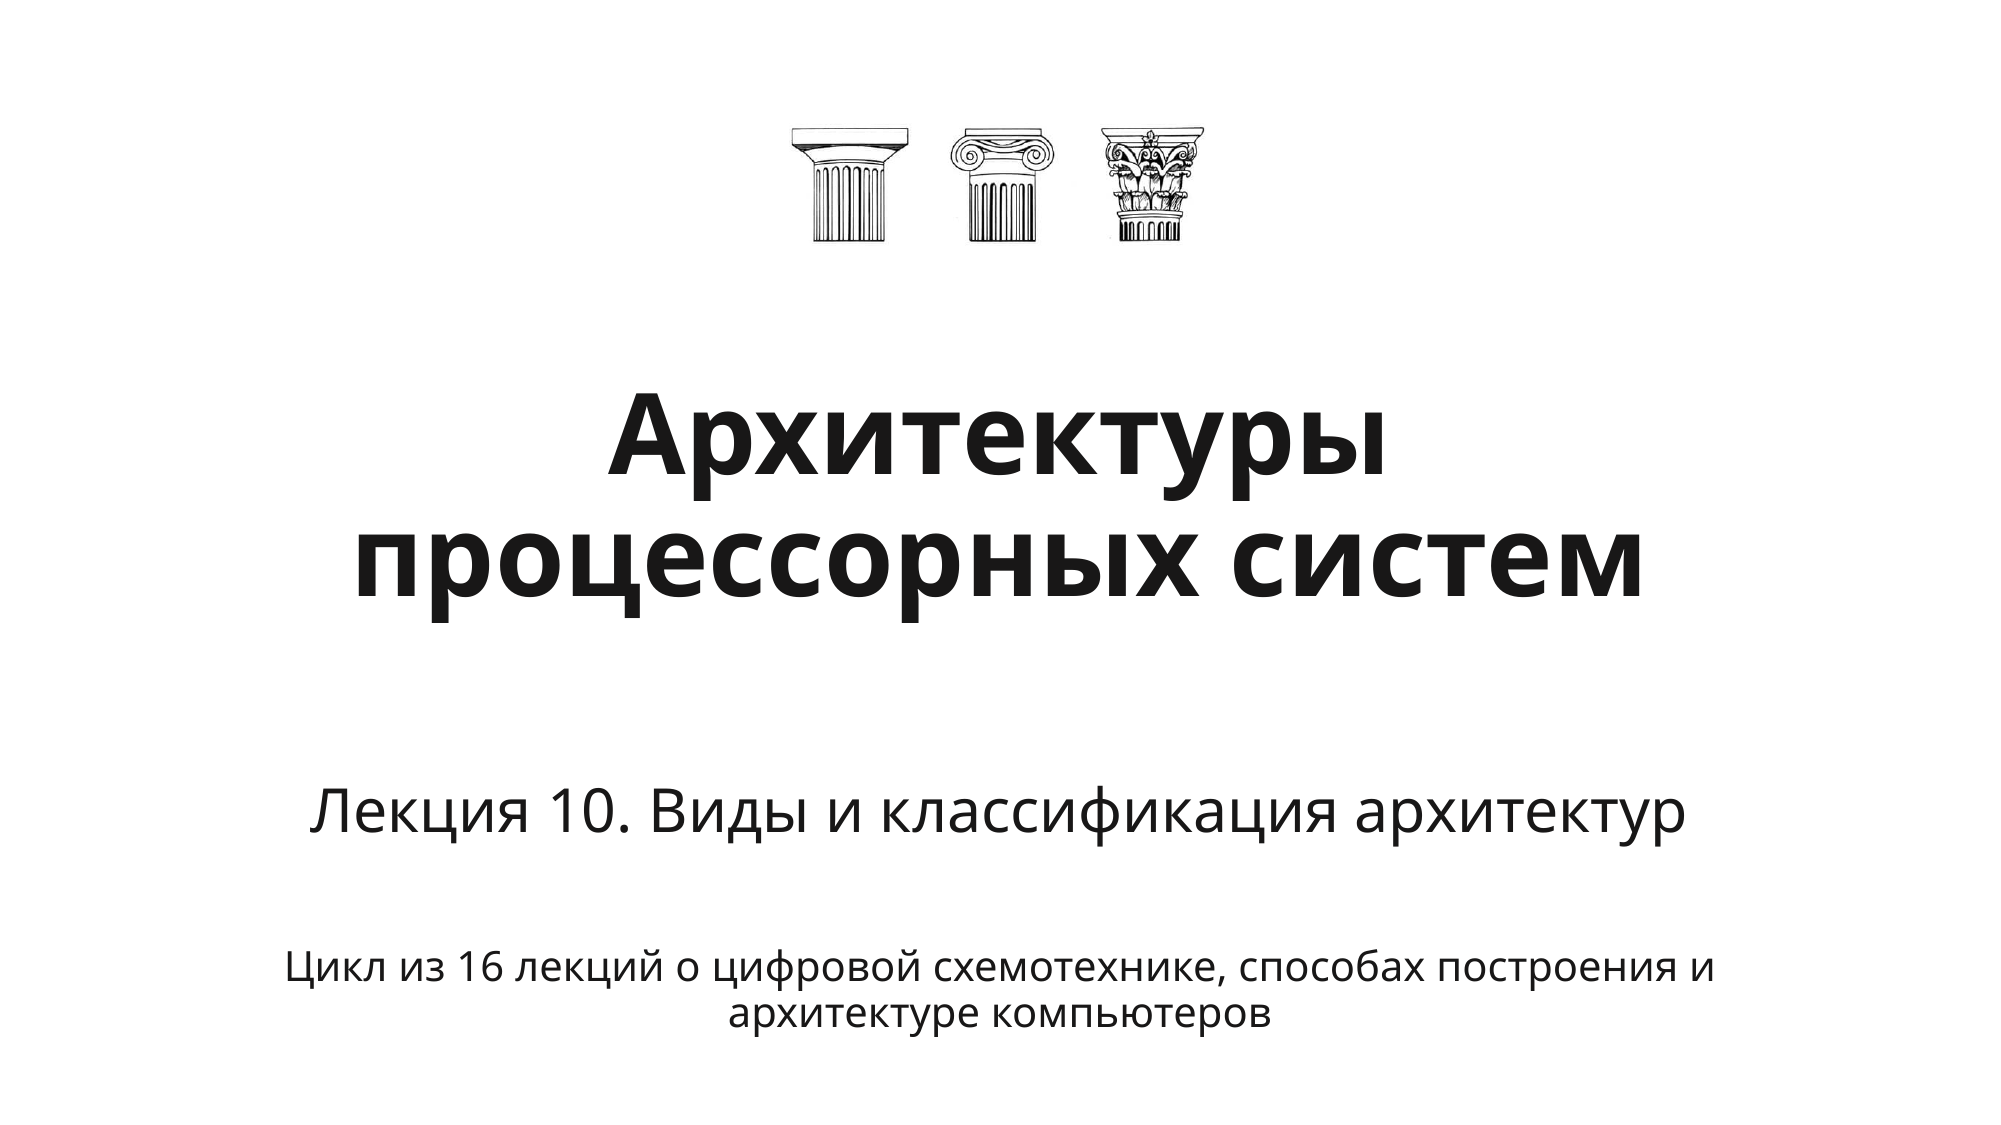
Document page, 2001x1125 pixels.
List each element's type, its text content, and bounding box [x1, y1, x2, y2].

picture [765, 95, 1235, 269]
text_box Цикл из 16 лекций о цифровой схемотехнике, способах построения и архитектуре компьютеров [170, 894, 1829, 1044]
text_box Лекция 10. Виды и классификация архитектур [210, 741, 1790, 854]
title Архитектуры процессорных систем [331, 333, 1669, 628]
